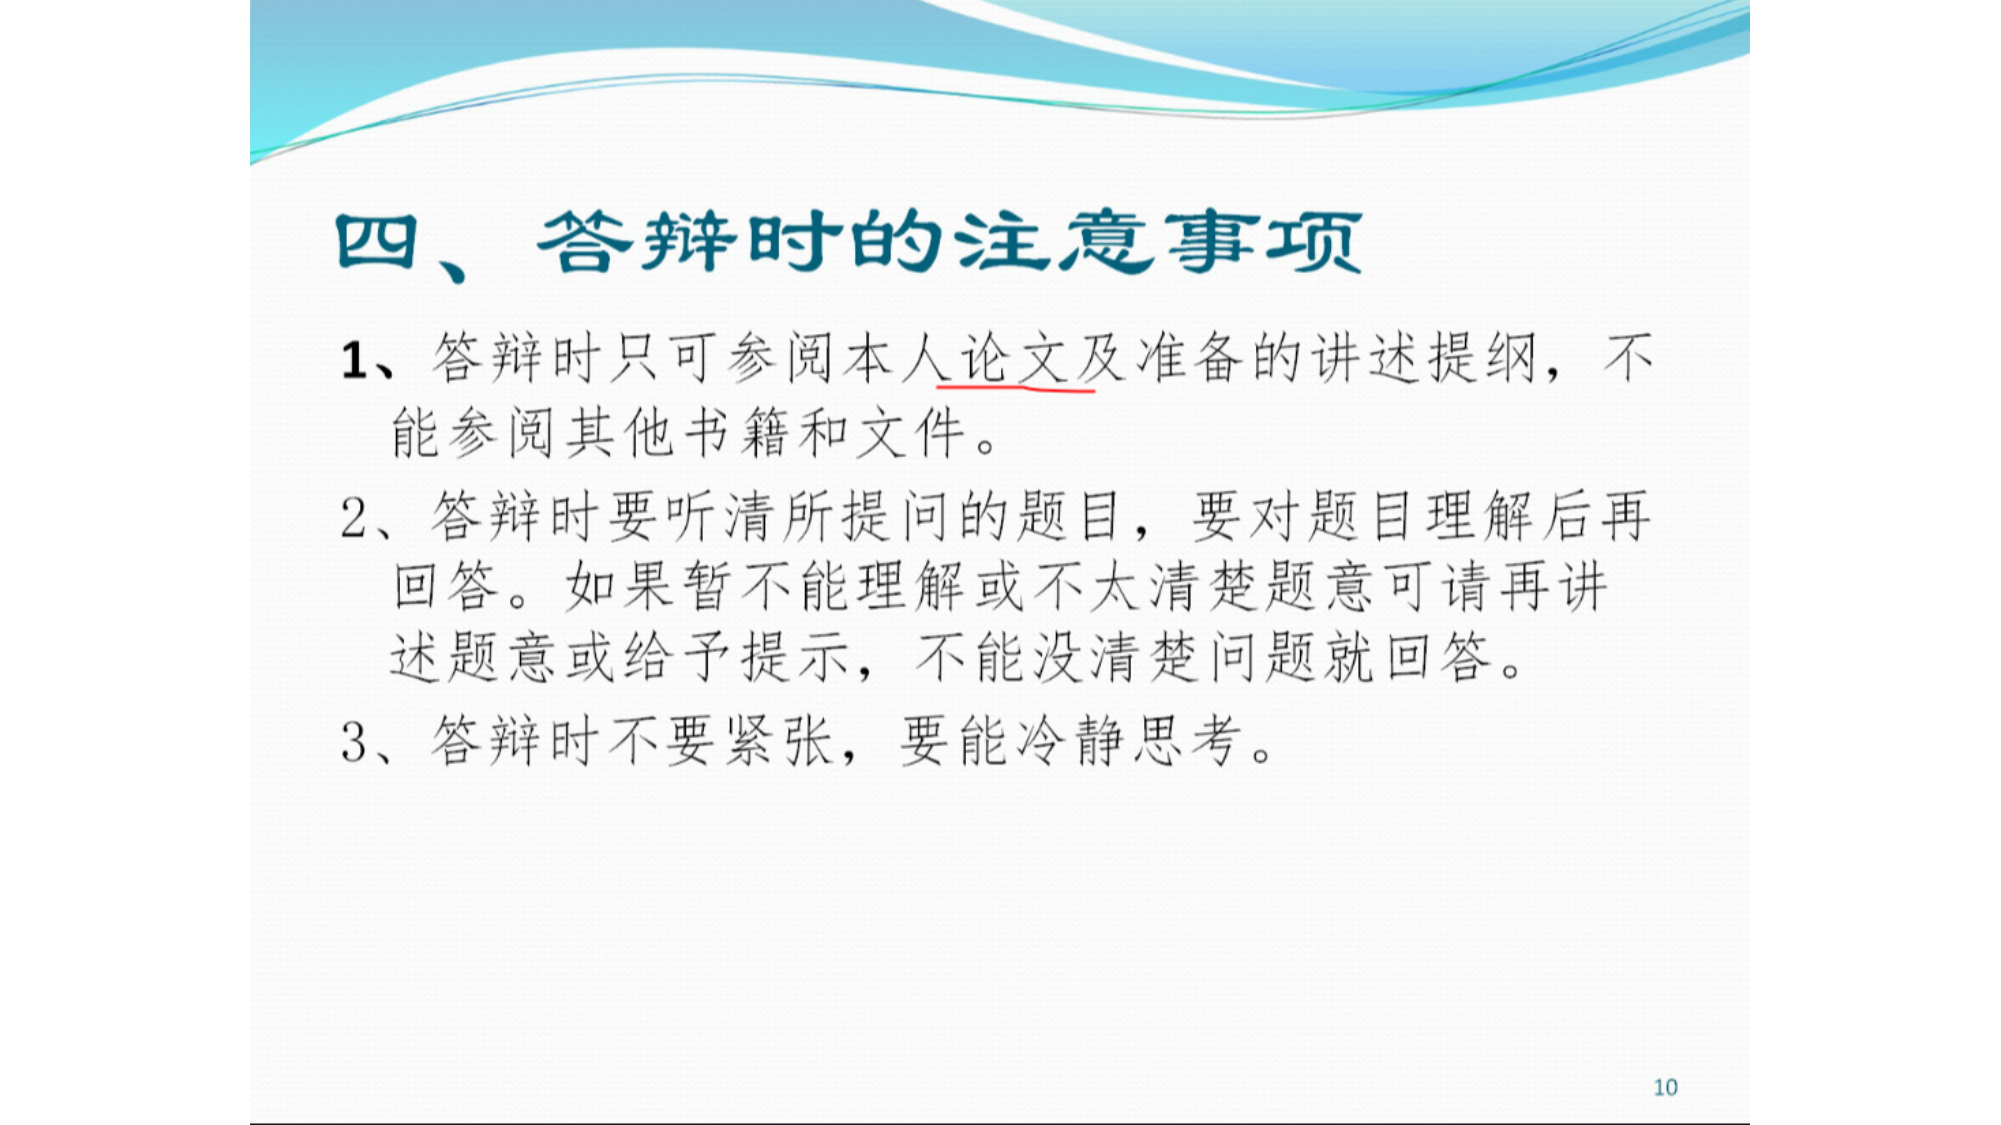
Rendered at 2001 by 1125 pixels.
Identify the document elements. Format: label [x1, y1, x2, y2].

picture [250, 0, 1750, 1125]
